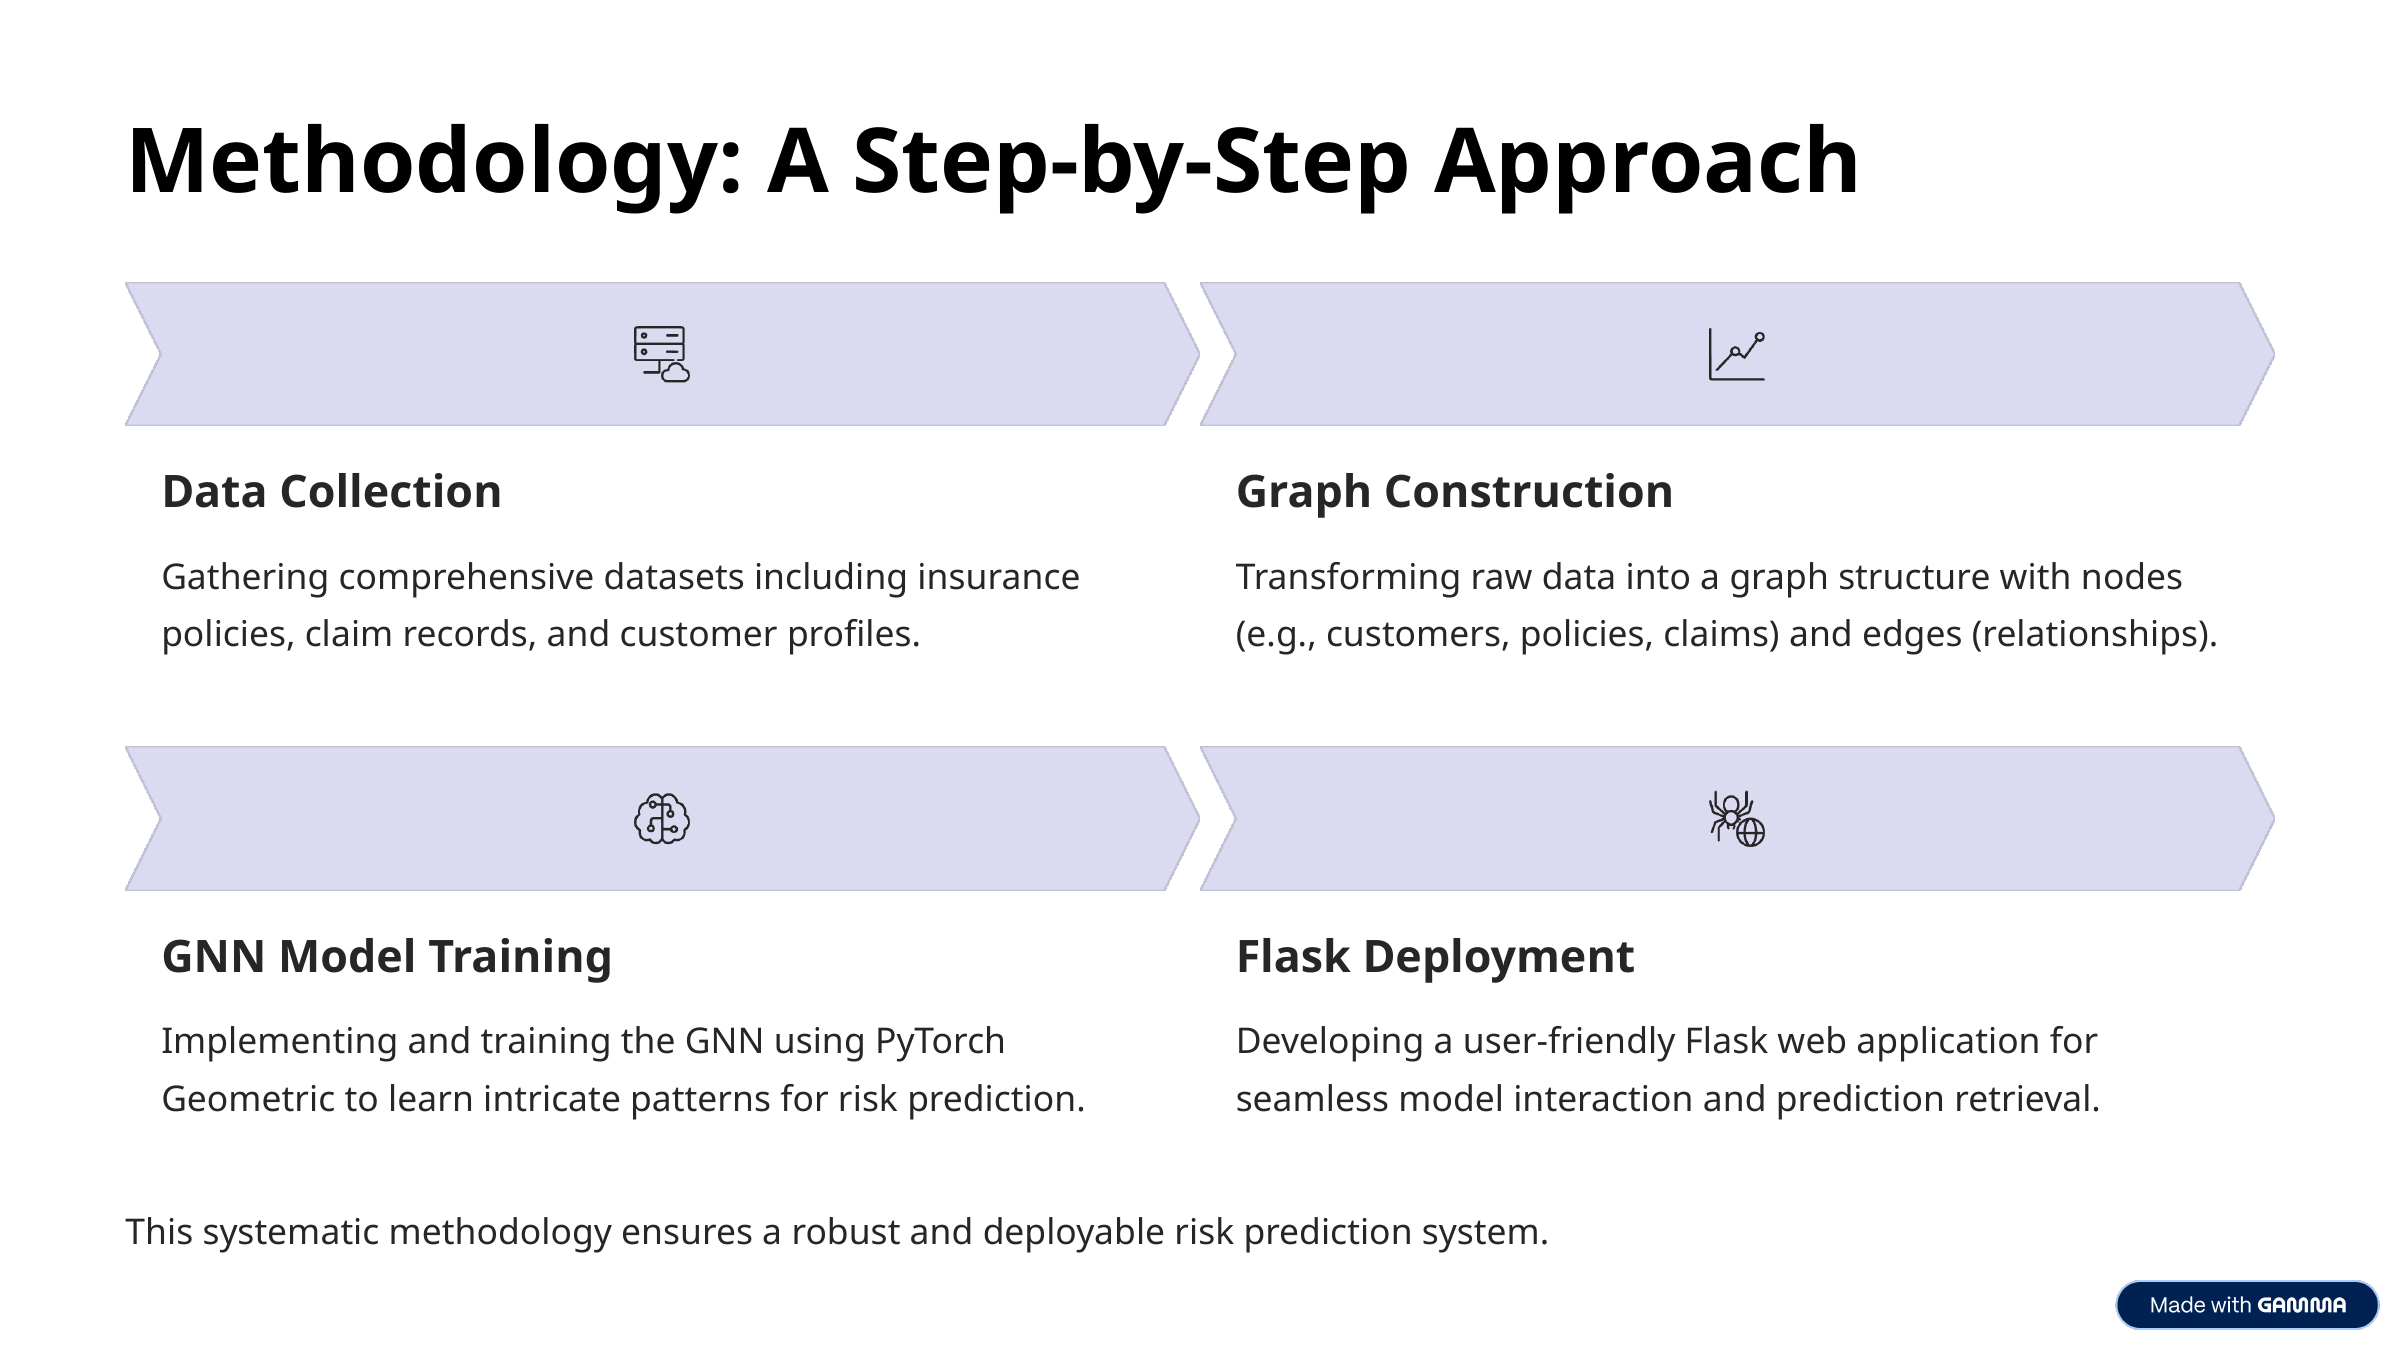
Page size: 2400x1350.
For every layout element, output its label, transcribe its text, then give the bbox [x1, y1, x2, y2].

text_box Implementing and training the GNN using PyTorch Geometric to learn intricate patterns for risk prediction. [161, 1003, 1165, 1119]
text_box Flask Deployment [1235, 926, 1684, 982]
text_box Methodology: A Step-by-Step Approach [125, 98, 1889, 211]
text_box This systematic methodology ensures a robust and deployable risk prediction system. [125, 1194, 2275, 1252]
text_box GNN Model Training [161, 926, 610, 982]
picture [2106, 1271, 2389, 1339]
picture [125, 282, 2275, 426]
text_box Transforming raw data into a graph structure with nodes (e.g., customers, policies, claims) and edges (relationships). [1235, 538, 2239, 711]
picture [125, 746, 2275, 891]
text_box Data Collection [161, 461, 610, 518]
text_box Gathering comprehensive datasets including insurance policies, claim records, and customer profiles. [161, 538, 1165, 654]
text_box Developing a user-friendly Flask web application for seamless model interaction and prediction retrieval. [1235, 1003, 2239, 1119]
text_box Graph Construction [1235, 461, 1684, 518]
